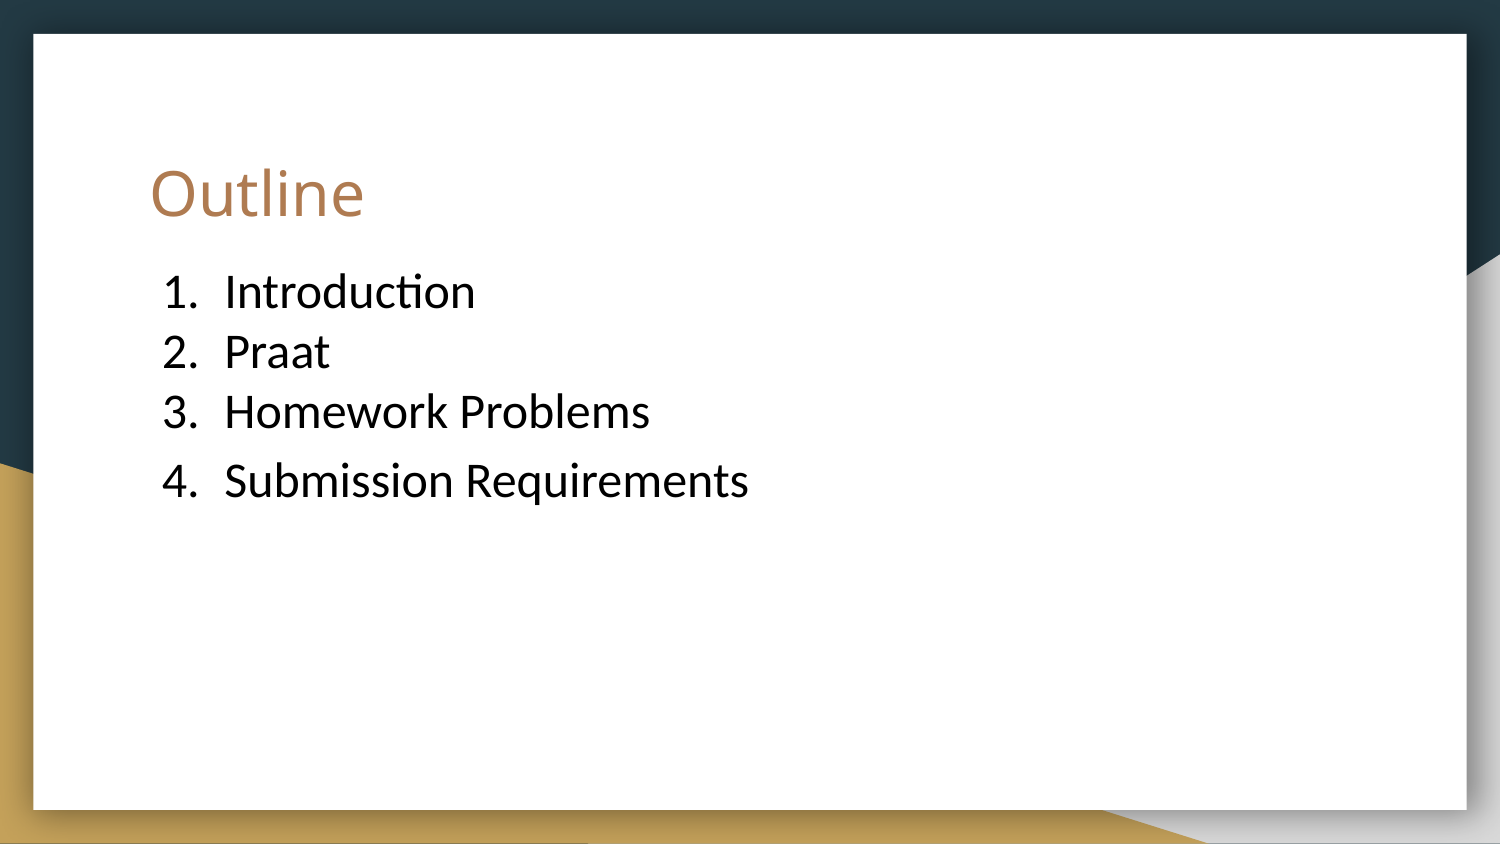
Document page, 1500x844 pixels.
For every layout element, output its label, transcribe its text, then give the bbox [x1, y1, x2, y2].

list Introduction Praat Homework Problems Submission Requirements [134, 243, 1366, 645]
title Outline [134, 138, 1366, 243]
